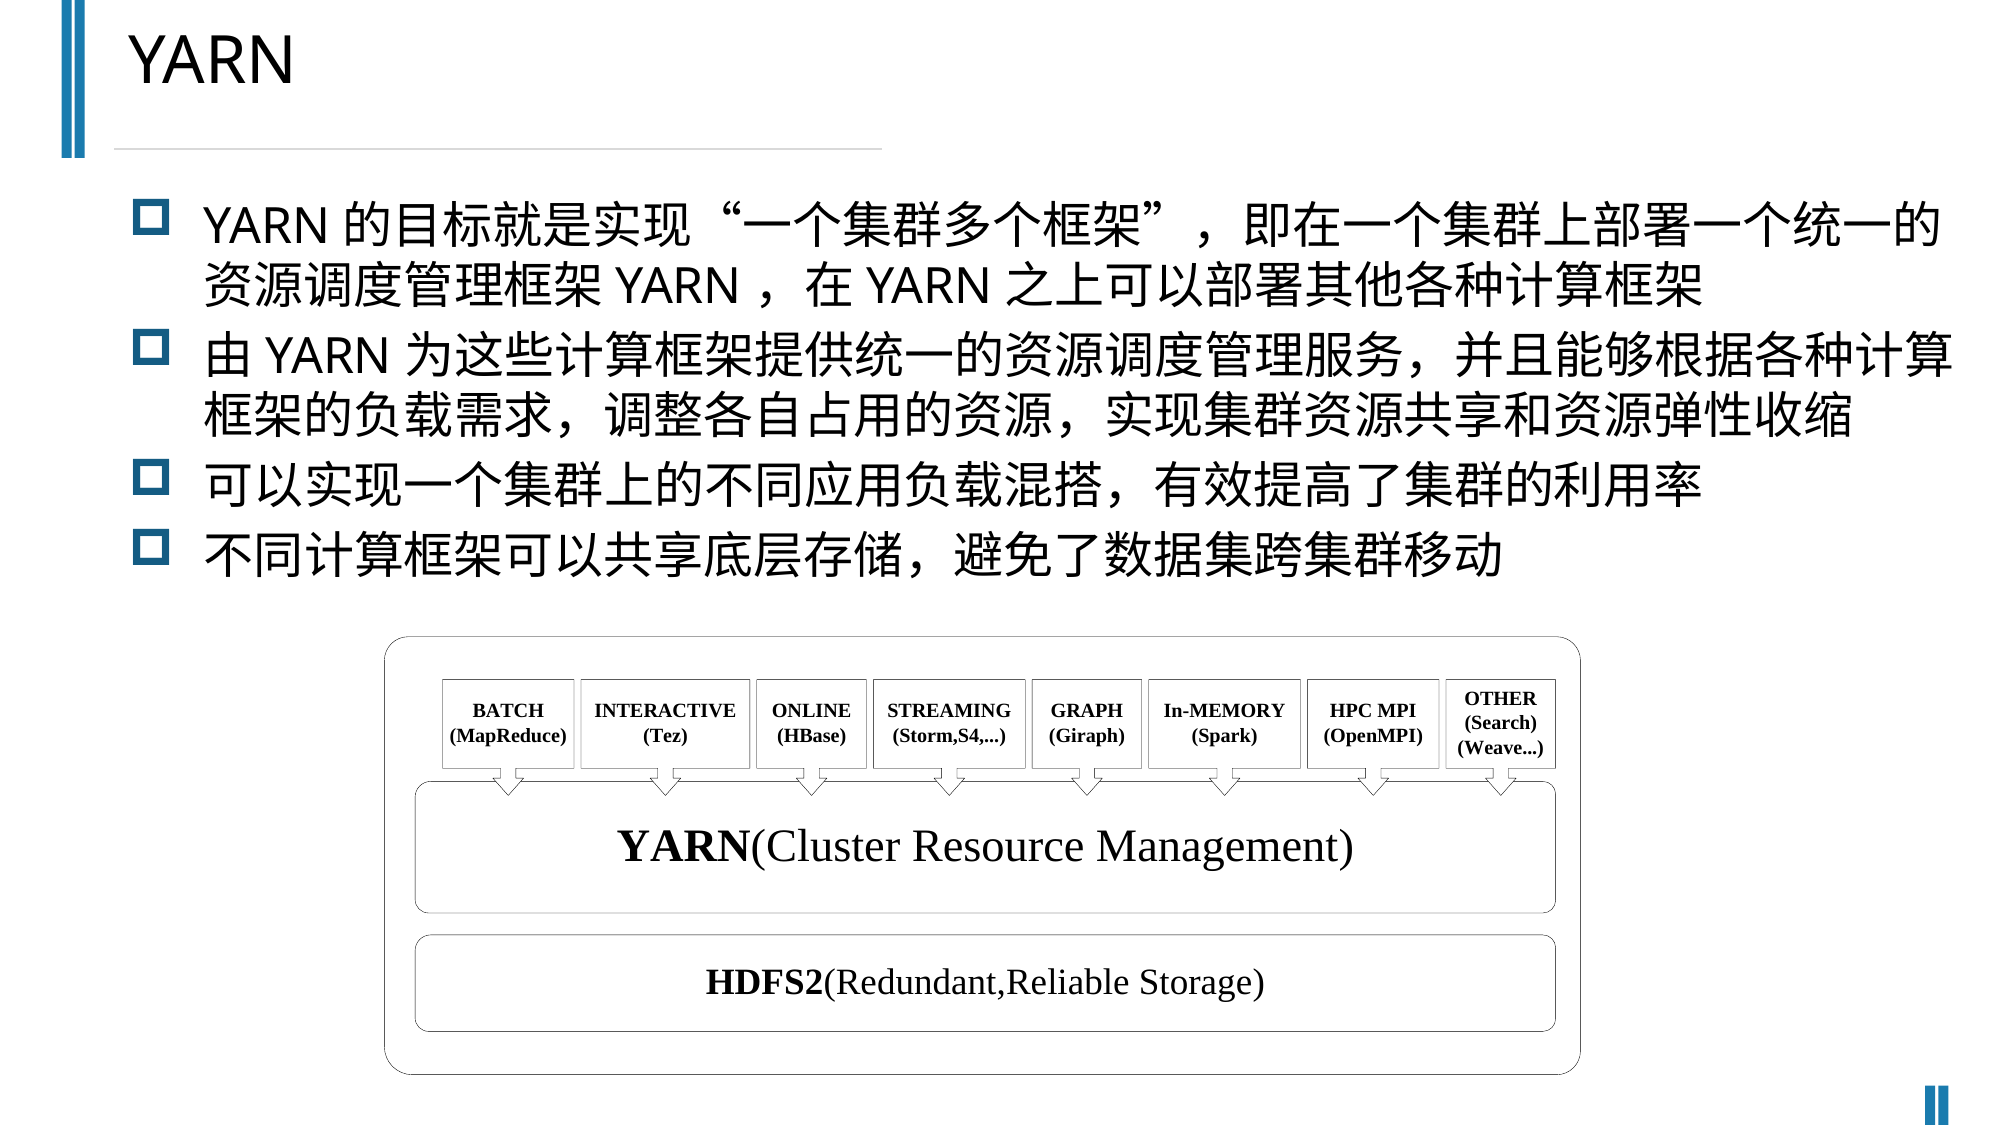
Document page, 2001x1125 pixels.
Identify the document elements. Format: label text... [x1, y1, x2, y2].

list YARN [114, 9, 1415, 106]
picture [382, 634, 1583, 1077]
list YARN的目标就是实现“一个集群多个框架”，即在一个集群上部署一个统一的资源调度管理框架YARN，在YARN之上可以部署其他各种计算框架 由YARN为这些计算框架提供统一的资源调度管理服务，并且能够根据各种计算框架的负载需求，调整各自占用的资源，实现集群资源共享和资源弹性收缩 可以实现一个集群上的不同应用负载混搭，有效提高了集群的利用率 不同计算框架可以共享底层存储，避免了数据集跨集群移动 [114, 186, 1971, 715]
